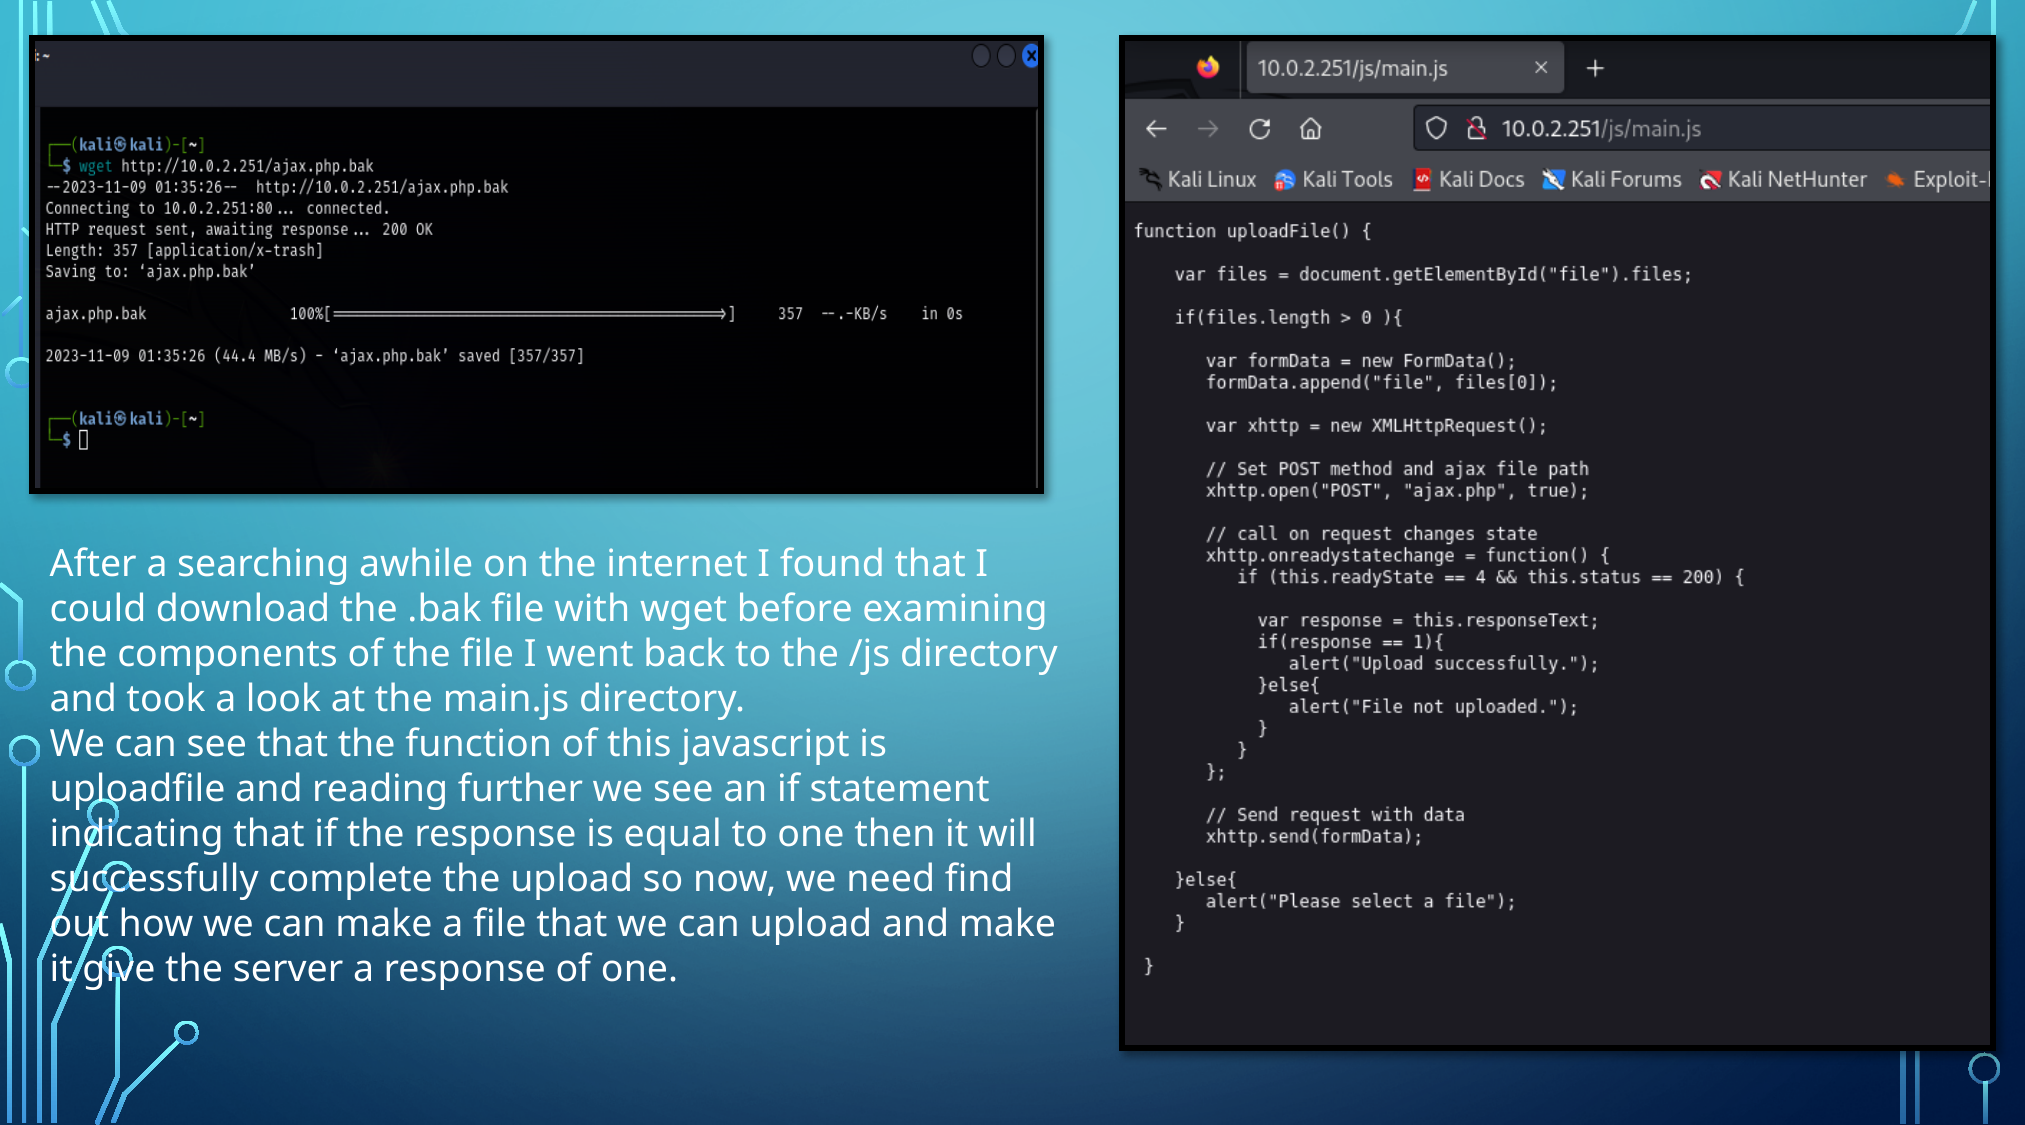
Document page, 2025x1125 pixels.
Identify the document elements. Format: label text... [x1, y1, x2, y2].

picture [34, 40, 1039, 489]
picture [1124, 40, 1991, 1046]
text_box After a searching awhile on the internet I found that I could download the .bak file with wget before examining the components of the file I went back to the /js directory and took a look at the main.js directory. We can see that the function of this javascript is uploadfile and reading further we see an if statement indicating that if the response is equal to one then it will successfully complete the upload so now, we need find out how we can make a file that we can upload and make it give the server a response of one. [34, 531, 1084, 997]
